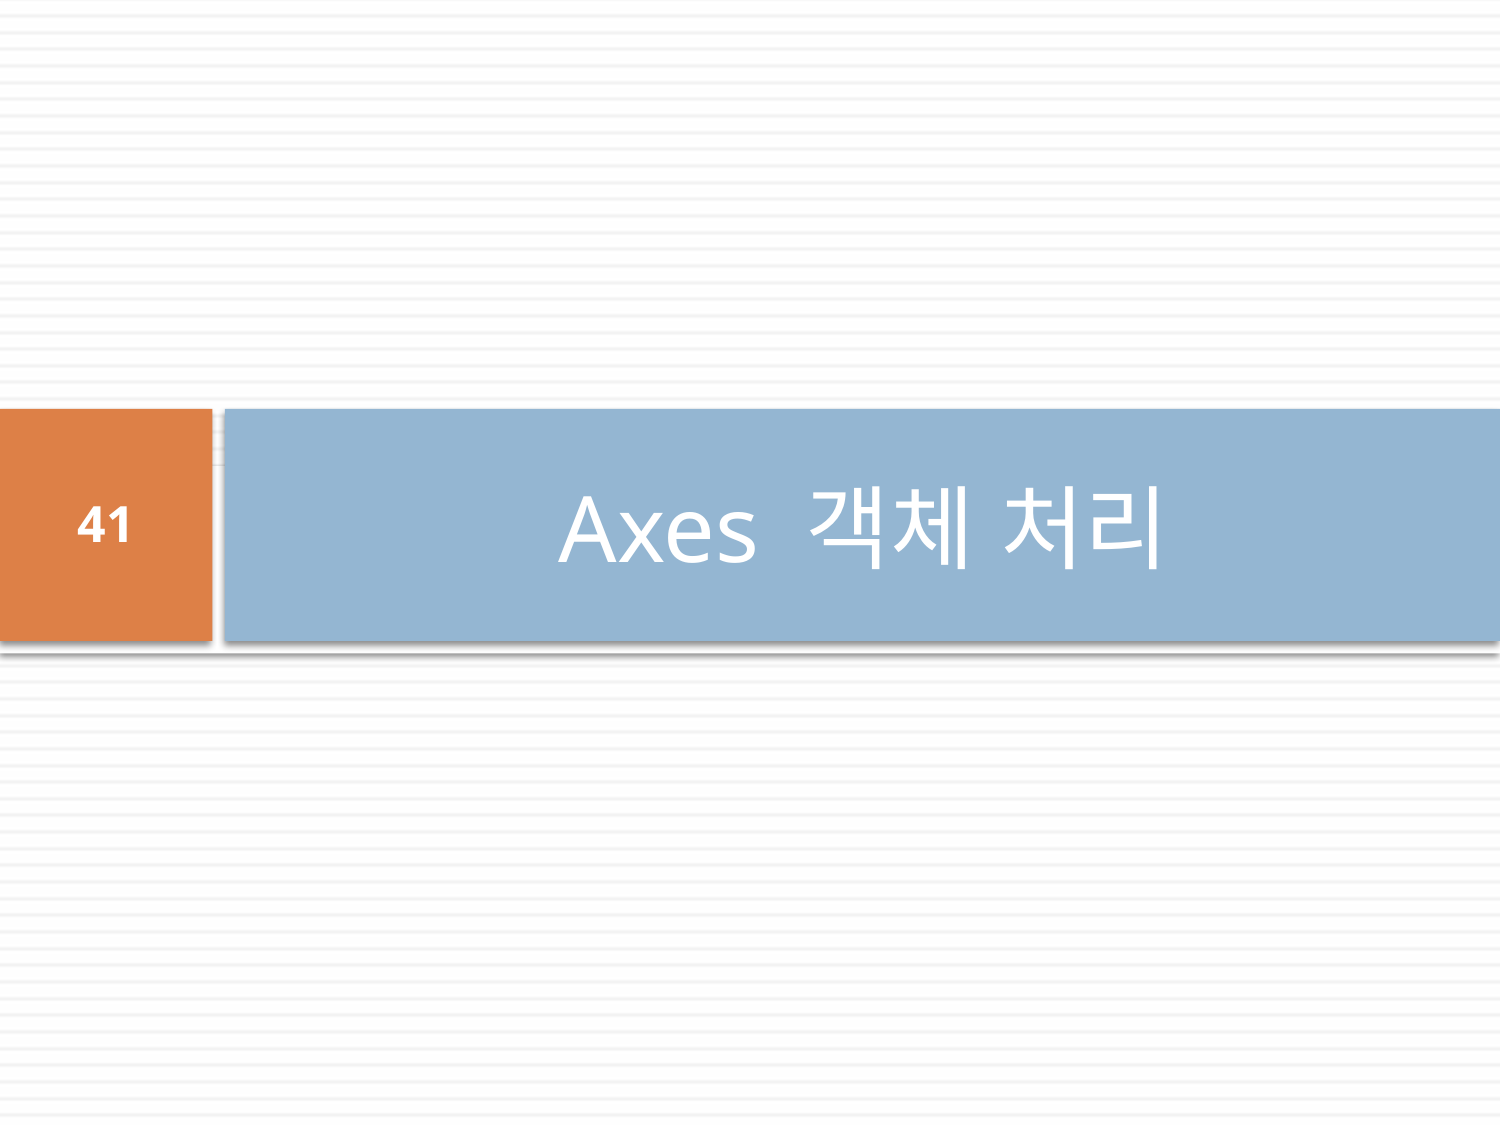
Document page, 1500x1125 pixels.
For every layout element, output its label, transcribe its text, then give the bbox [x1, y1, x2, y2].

slide_number 41 [0, 469, 213, 585]
title Axes 객체 처리 [238, 444, 1489, 607]
